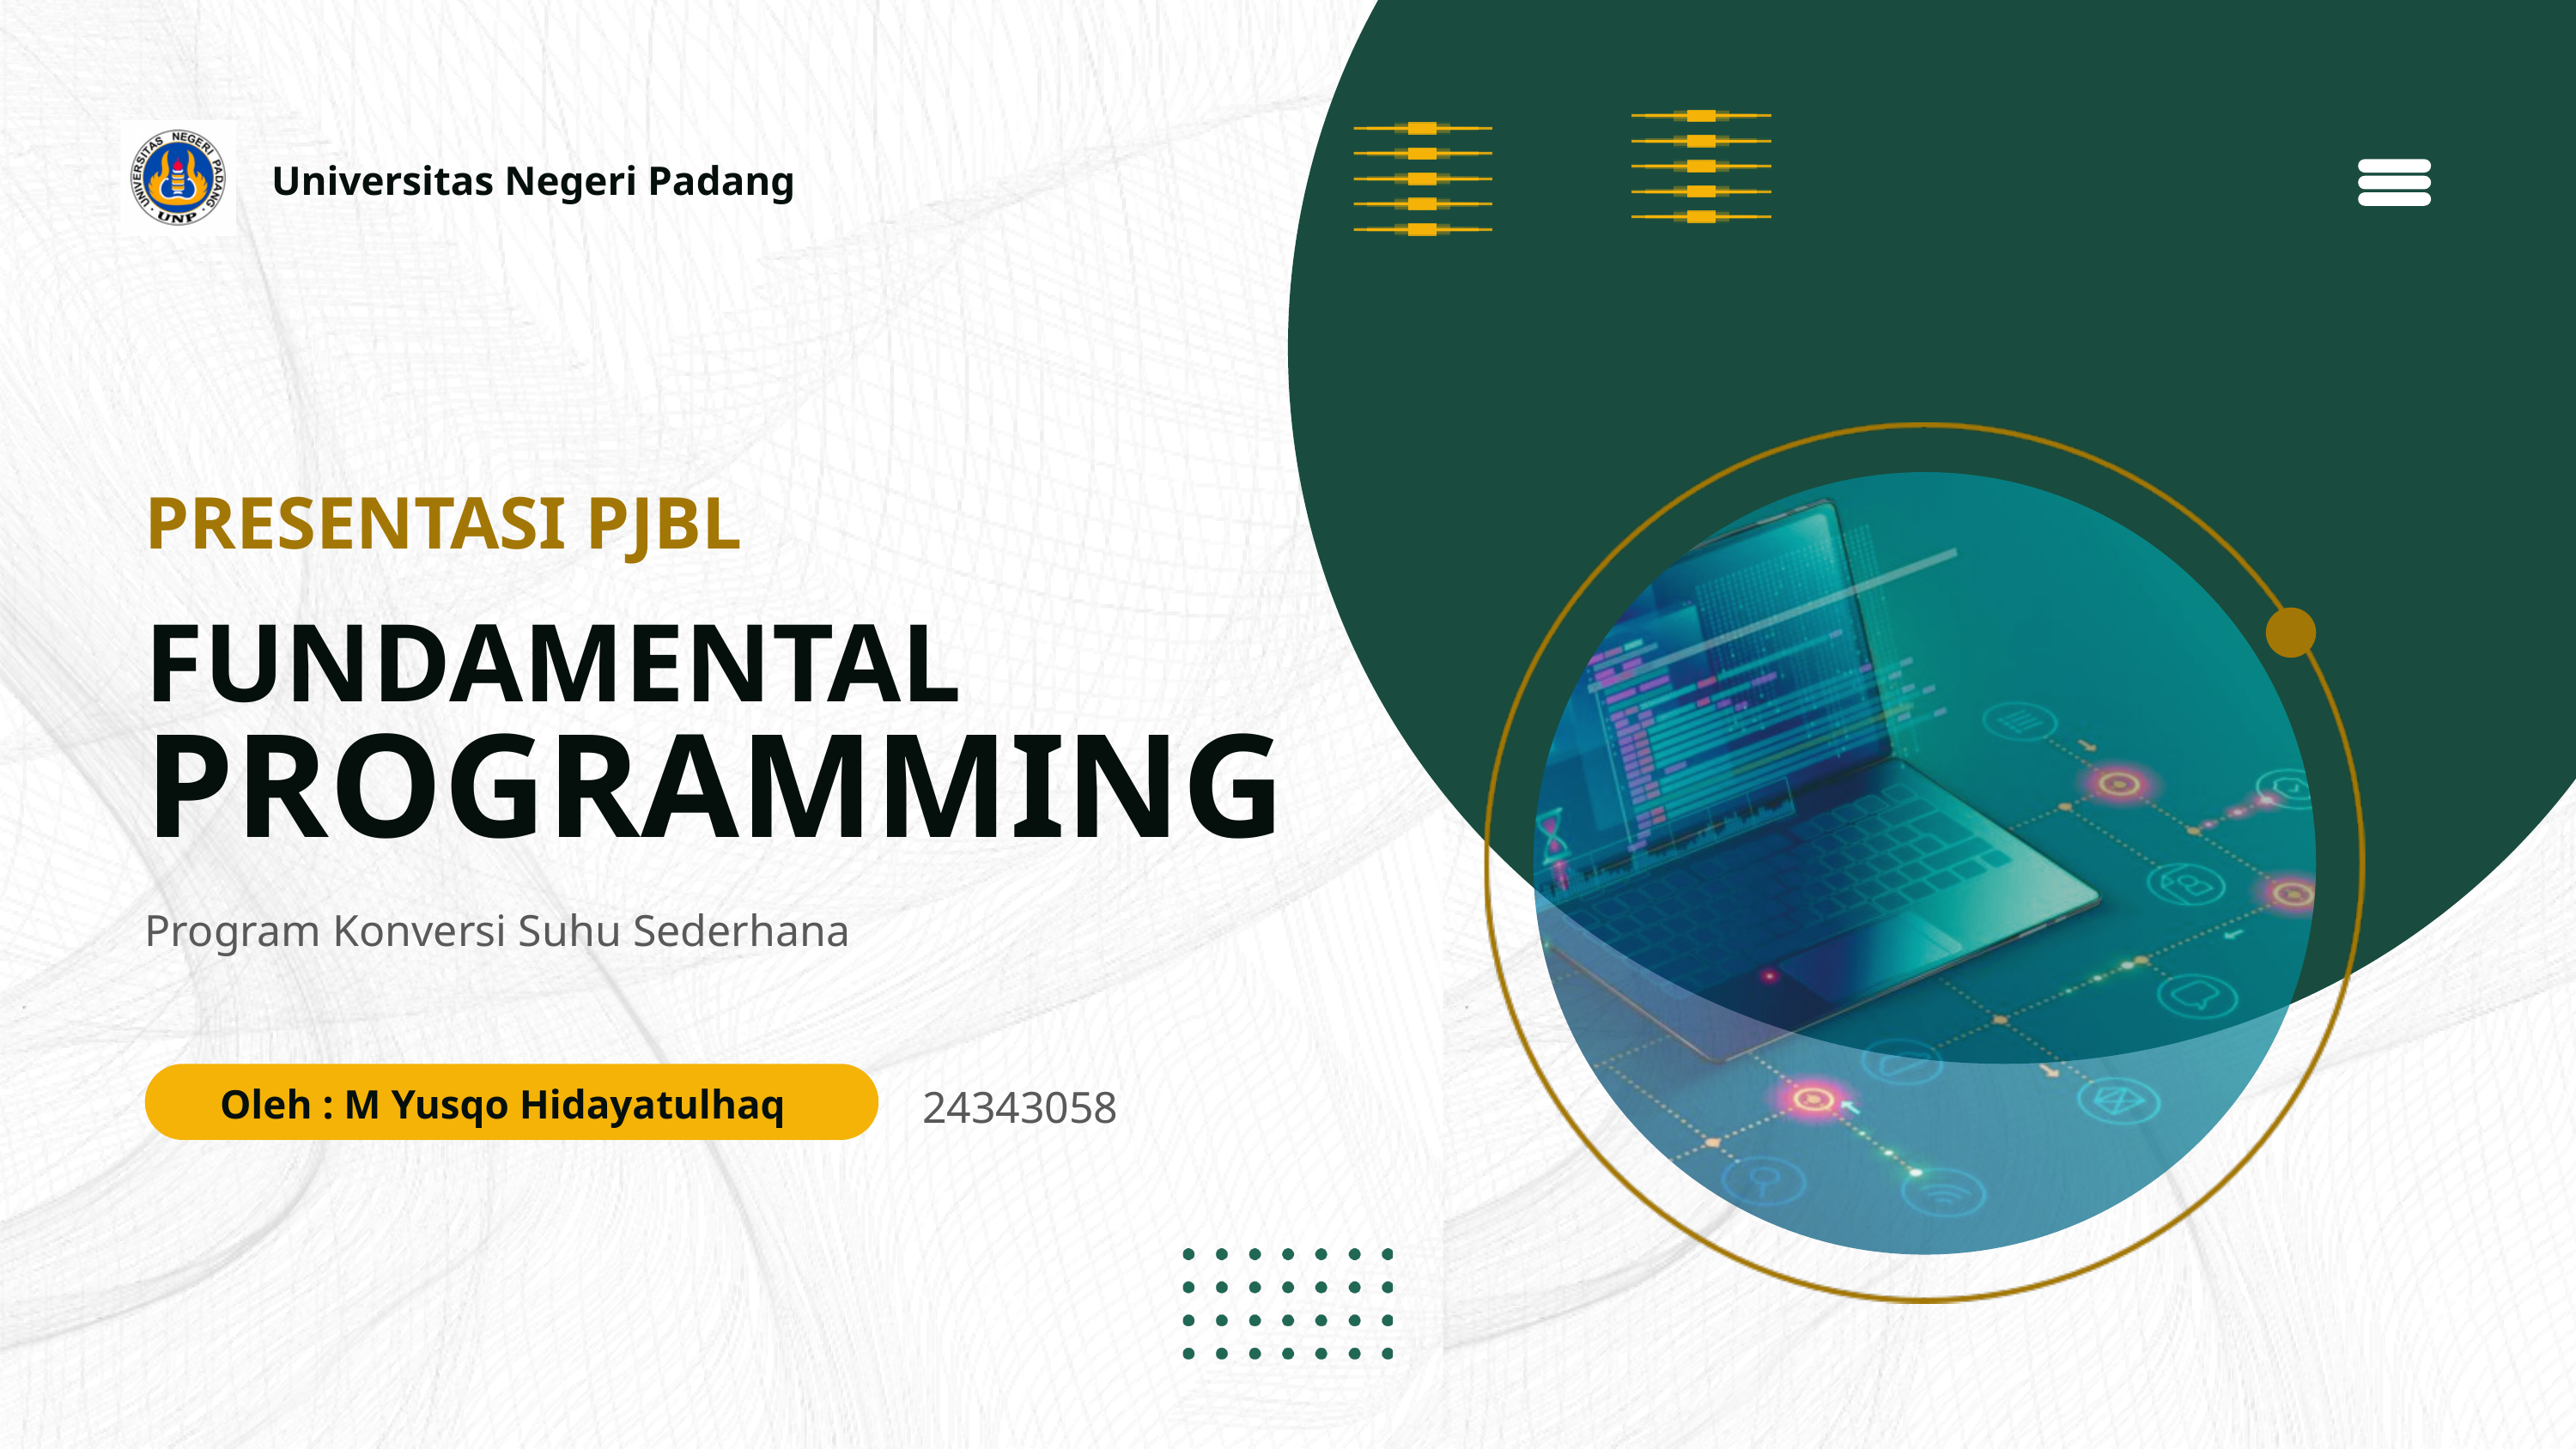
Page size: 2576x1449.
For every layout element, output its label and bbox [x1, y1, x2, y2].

text_box [1484, 422, 2366, 1304]
text_box [144, 1064, 879, 1141]
text_box [1287, 0, 2576, 1064]
text_box [2357, 159, 2432, 206]
text_box [0, 0, 2576, 1449]
